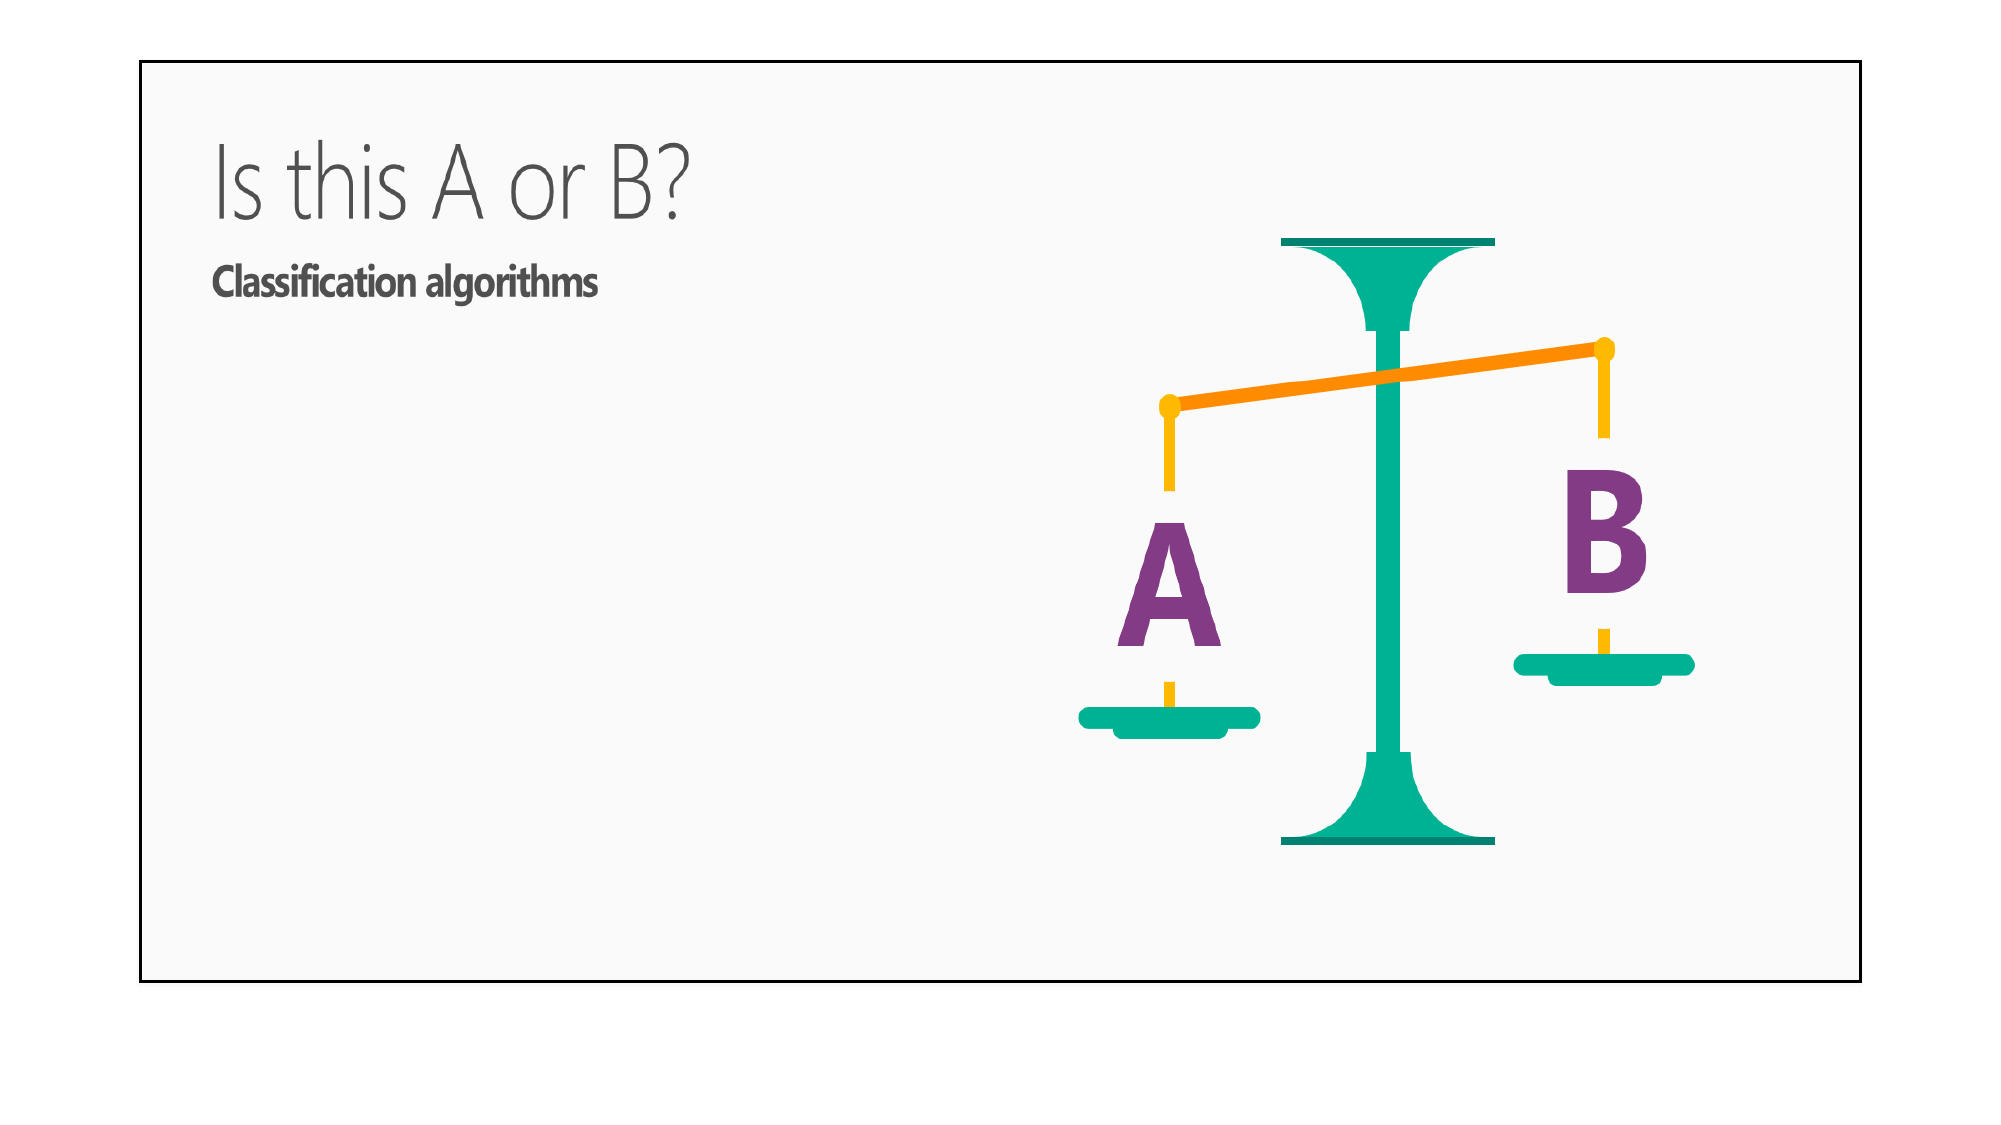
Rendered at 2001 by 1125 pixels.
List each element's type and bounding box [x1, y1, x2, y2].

list [137, 59, 1863, 987]
